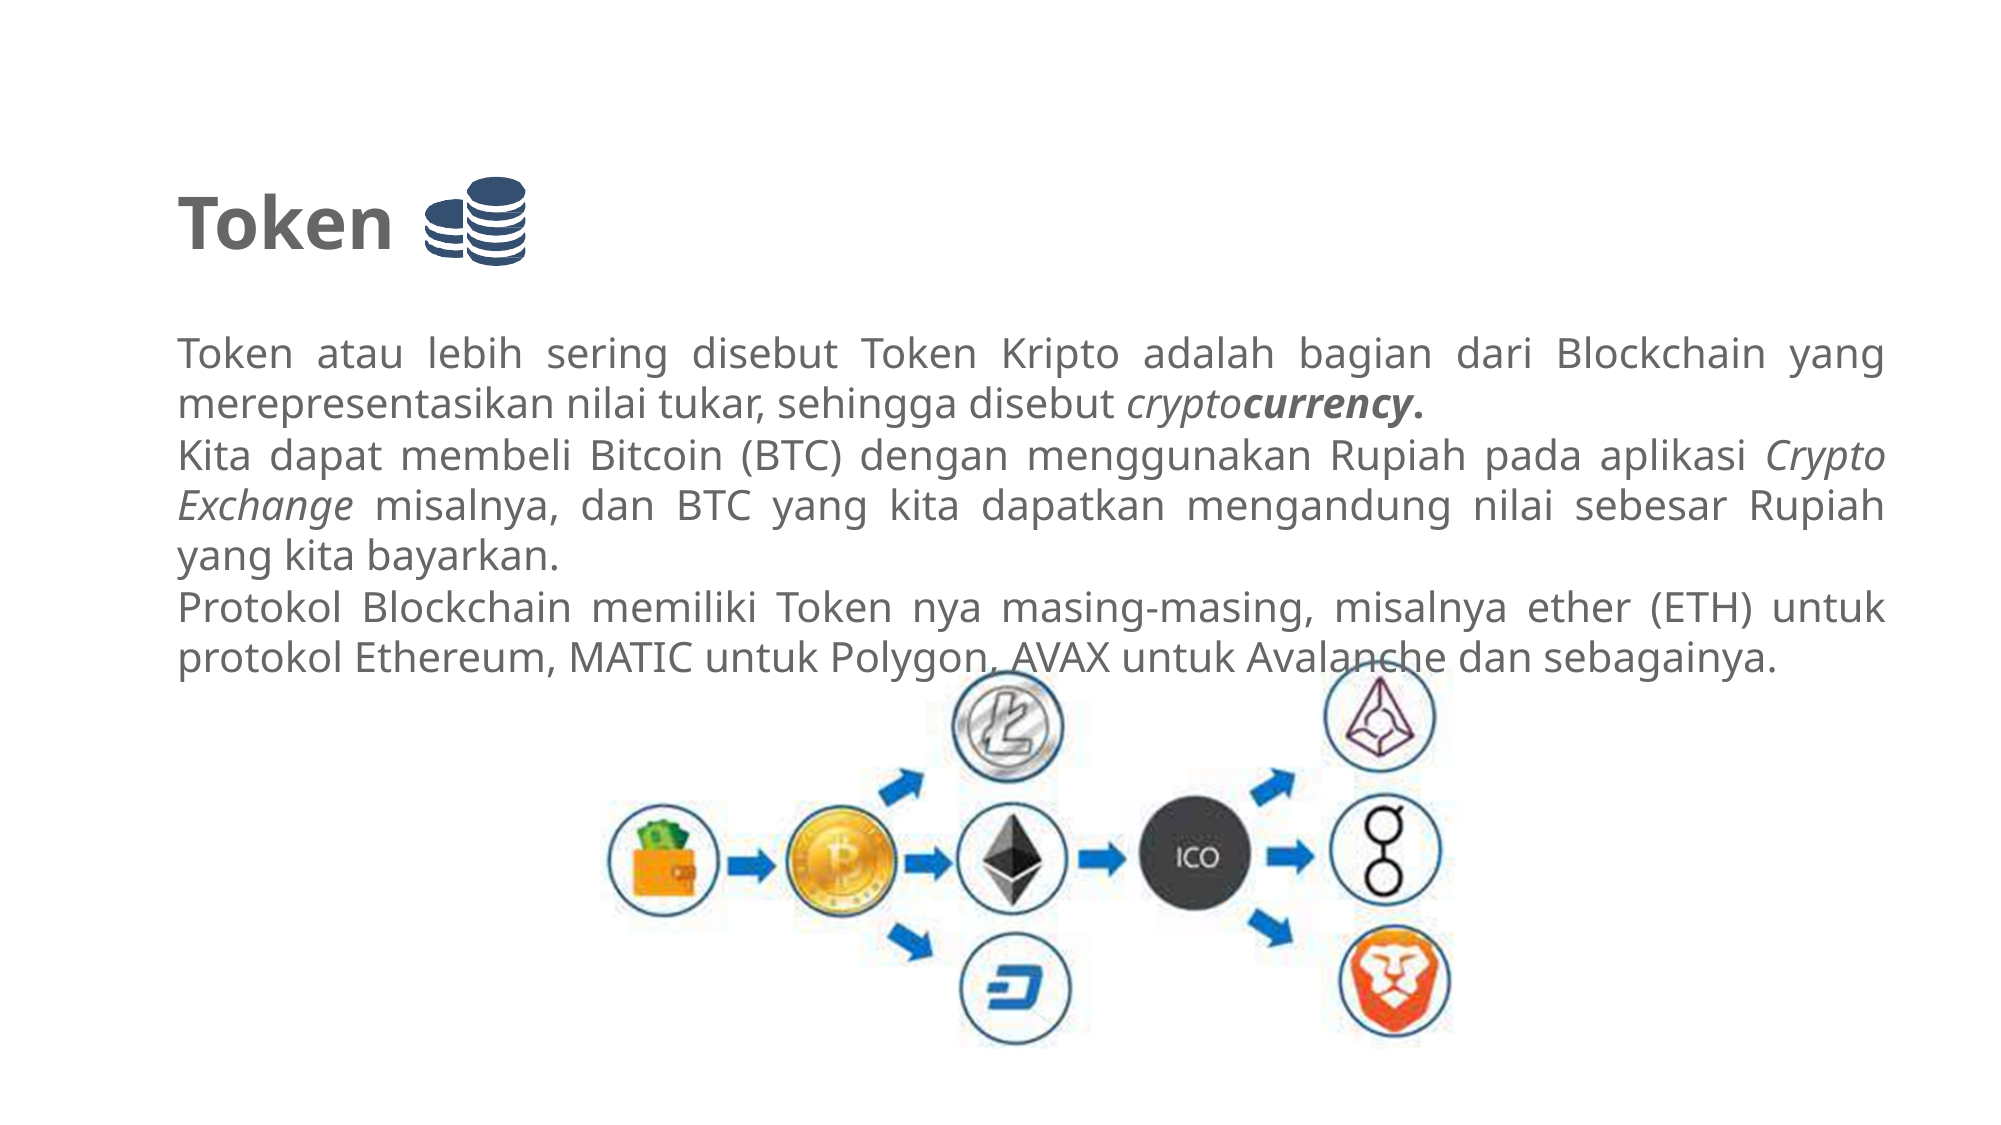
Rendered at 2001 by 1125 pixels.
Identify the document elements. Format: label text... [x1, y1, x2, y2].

picture [599, 649, 1458, 1049]
text_box Token [174, 174, 1098, 263]
text_box Token atau lebih sering disebut Token Kripto adalah bagian dari Blockchain yang merepresentasikan nilai tukar, sehingga disebut cryptocurrency. Kita dapat membeli Bitcoin (BTC) dengan menggunakan Rupiah pada aplikasi Crypto Exchange misalnya, dan BTC yang kita dapatkan mengandung nilai sebesar Rupiah yang kita bayarkan. Protokol Blockchain memiliki Token nya masing-masing, misalnya ether (ETH) untuk protokol Ethereum, MATIC untuk Polygon, AVAX untuk Avalanche dan sebagainya. [174, 324, 1888, 538]
